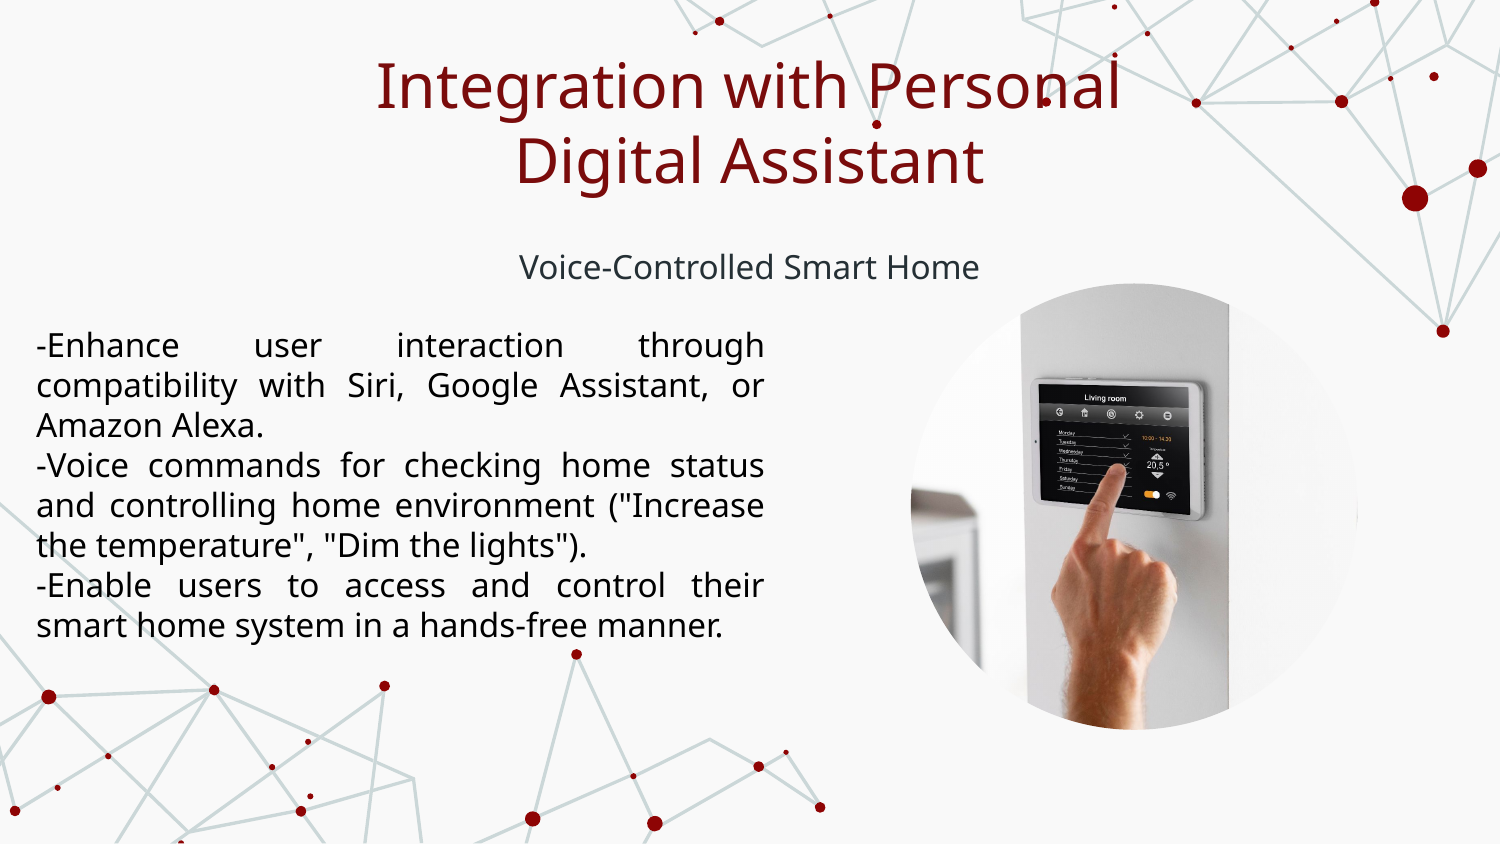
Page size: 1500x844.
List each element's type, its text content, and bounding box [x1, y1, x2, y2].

picture [910, 283, 1358, 731]
subtitle Voice-Controlled Smart Home [476, 231, 1024, 310]
title Integration with Personal Digital Assistant [265, 31, 1235, 154]
text_box -Enhance user interaction through compatibility with Siri, Google Assistant, or Amazon Alexa. -Voice commands for checking home status and controlling home environment ("Increase the temperature", "Dim the lights"). -Enable users to access and control their smart home system in a hands-free manner. [20, 309, 781, 699]
